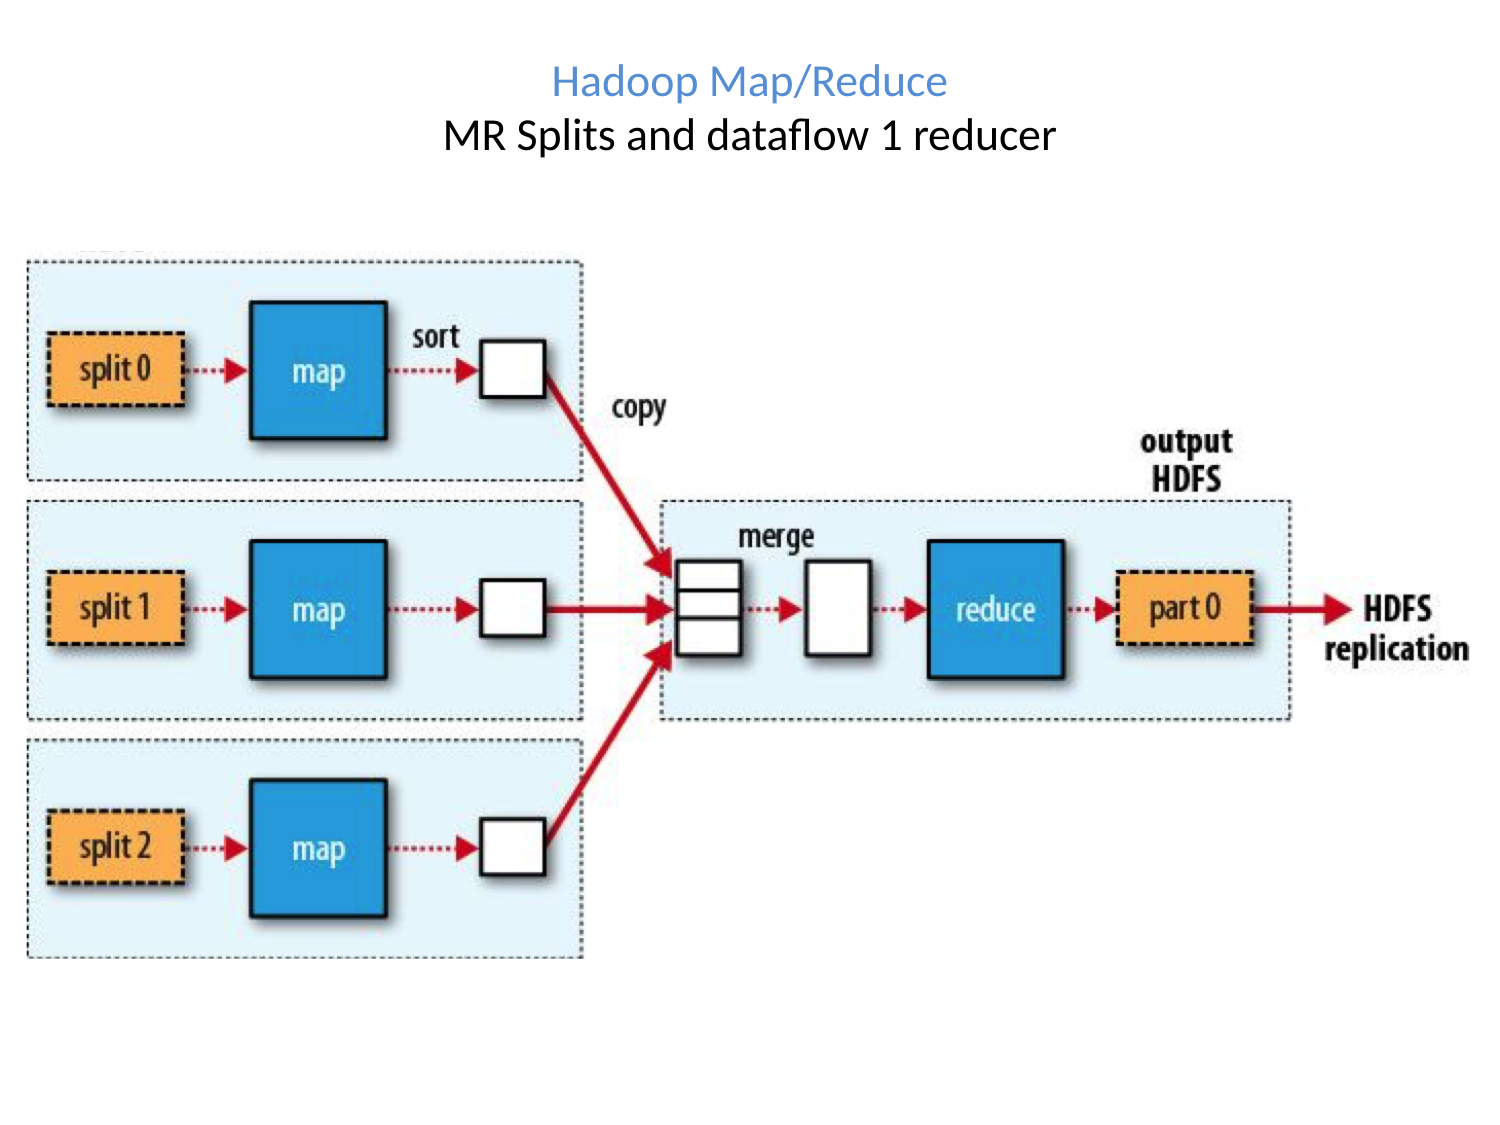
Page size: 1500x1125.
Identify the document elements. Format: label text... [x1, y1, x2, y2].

picture [0, 251, 1500, 970]
text_box Hadoop Map/Reduce MR Splits and dataflow 1 reducer [74, 38, 1425, 172]
